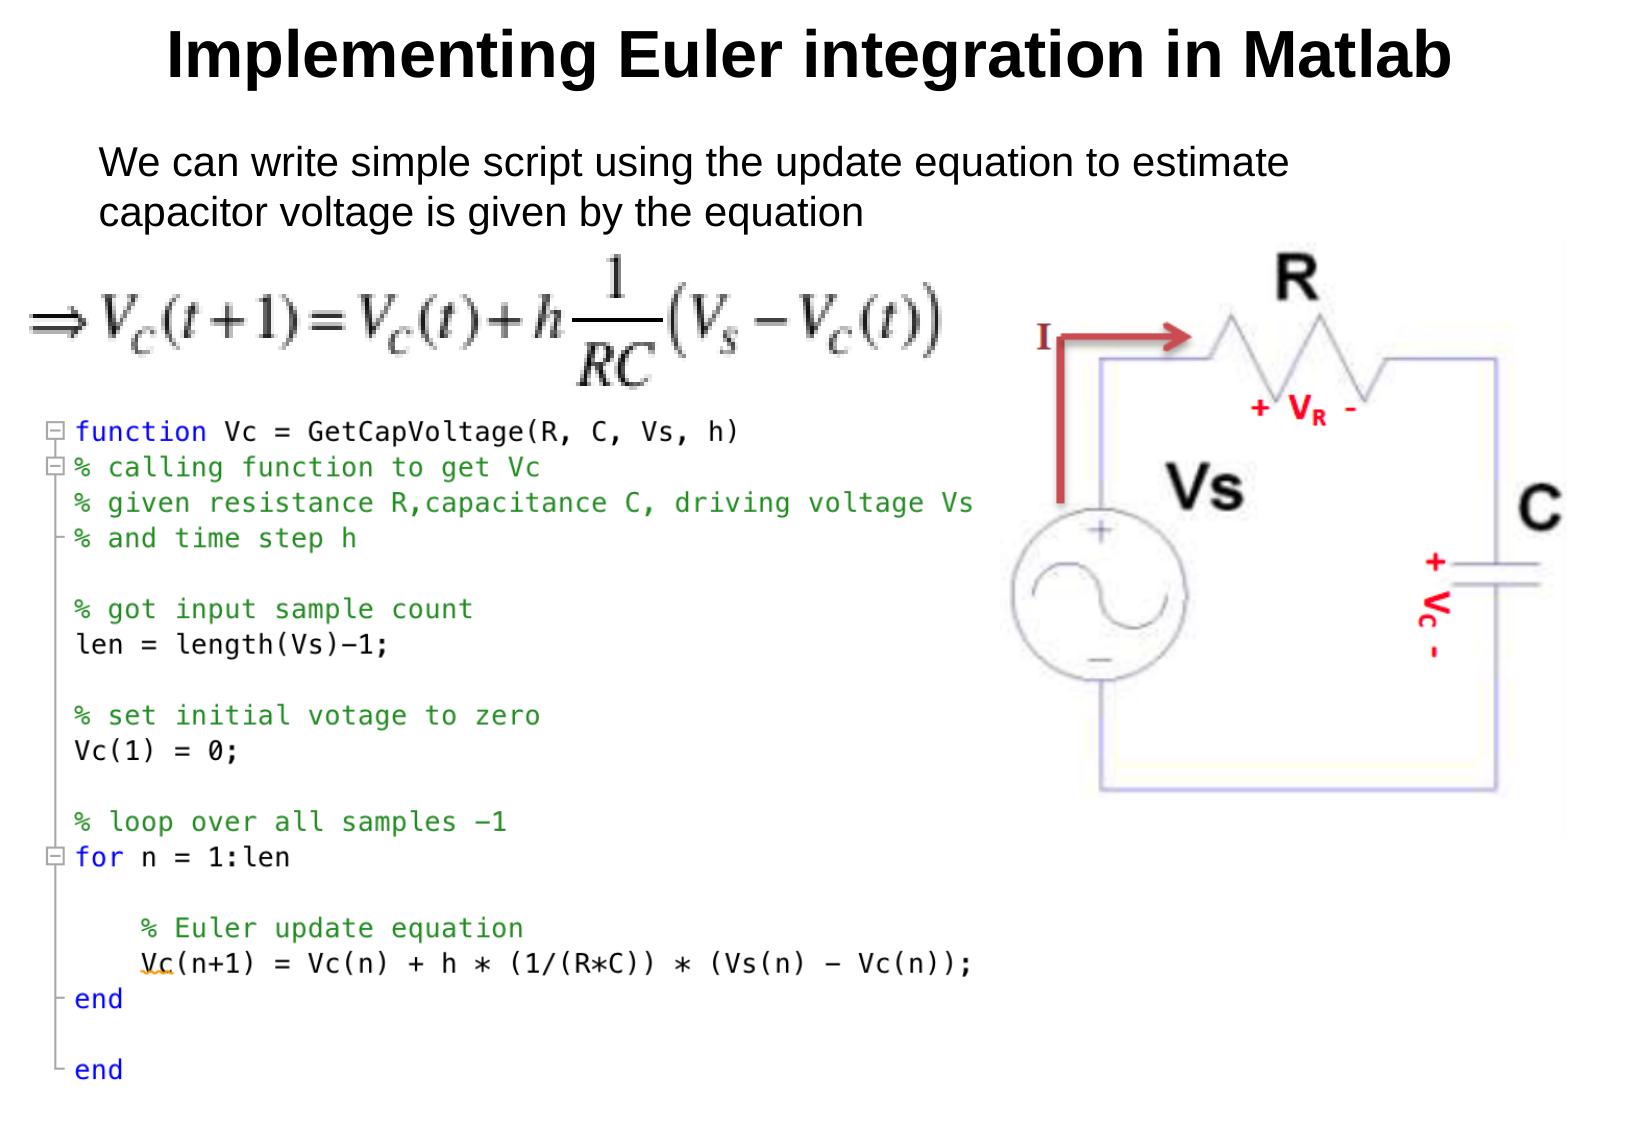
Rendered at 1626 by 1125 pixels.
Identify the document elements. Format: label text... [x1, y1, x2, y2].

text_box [21, 238, 951, 395]
picture [1000, 238, 1567, 840]
picture [21, 418, 983, 1125]
text_box We can write simple script using the update equation to estimate capacitor voltage is given by the equation [83, 127, 1486, 242]
text_box Implementing Euler integration in Matlab [135, 1, 1486, 100]
